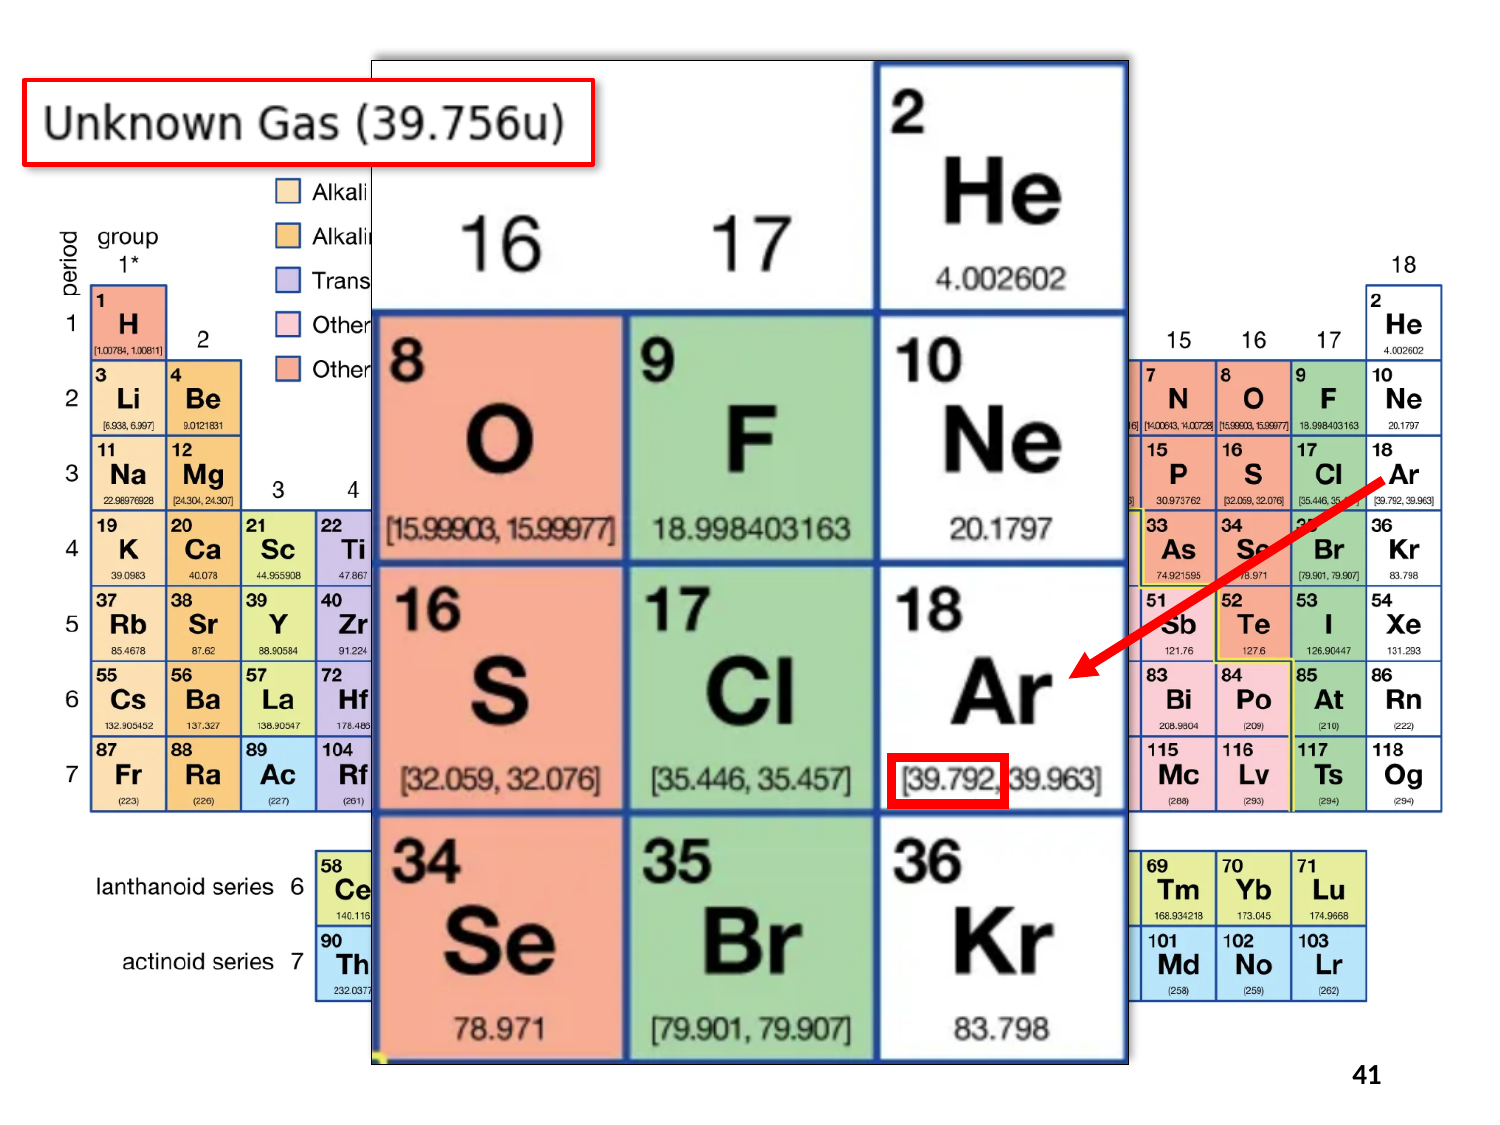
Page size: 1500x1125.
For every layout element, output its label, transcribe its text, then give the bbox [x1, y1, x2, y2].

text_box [1068, 480, 1384, 679]
slide_number 41 [1059, 1042, 1397, 1103]
picture [26, 60, 1452, 1065]
